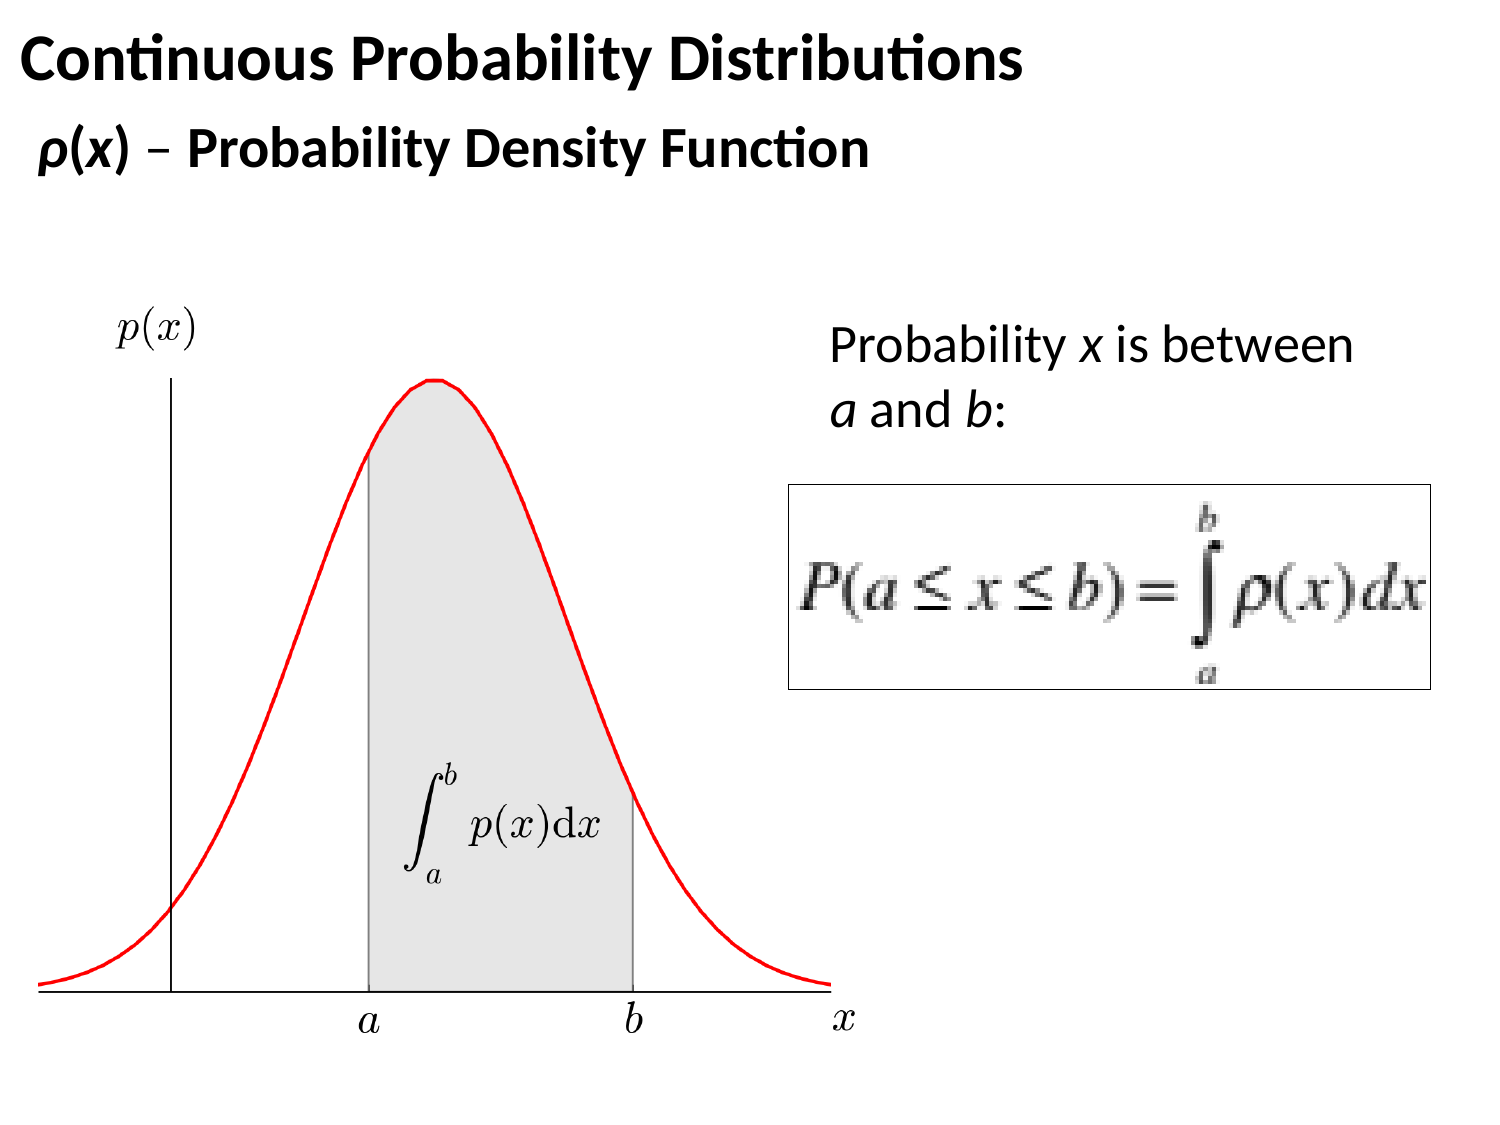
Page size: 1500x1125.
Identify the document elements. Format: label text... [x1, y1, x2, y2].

picture [0, 301, 933, 1068]
text_box Continuous Probability Distributions [5, 6, 1041, 101]
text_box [788, 301, 1431, 690]
text_box ρ(x) – Probability Density Function [22, 102, 1500, 187]
